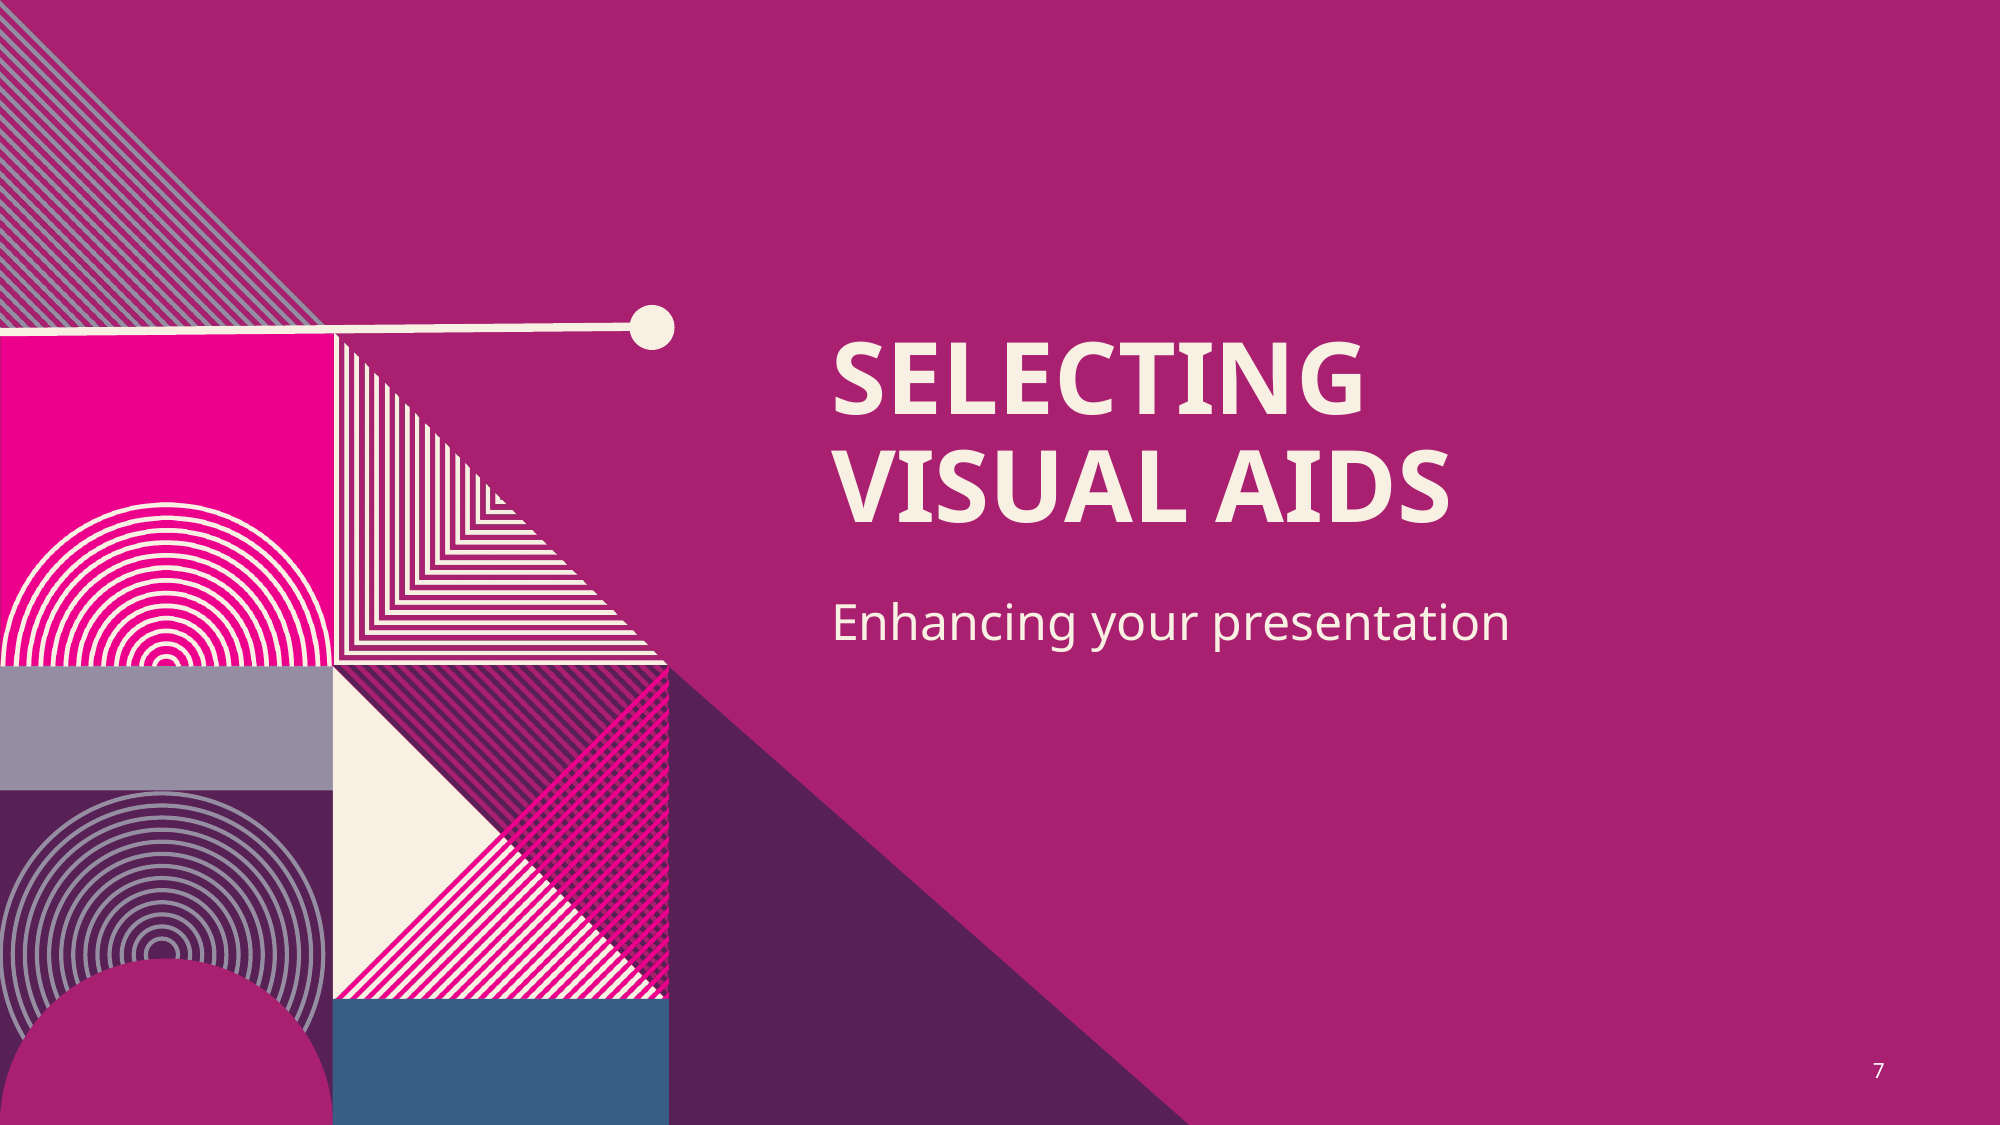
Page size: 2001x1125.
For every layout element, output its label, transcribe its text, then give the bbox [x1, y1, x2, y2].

picture [333, 332, 669, 998]
picture [0, 0, 333, 327]
slide_number 7 [1824, 1042, 1900, 1102]
picture [0, 502, 332, 667]
title Selecting visual aids [816, 94, 1875, 552]
subtitle Enhancing your presentation [816, 553, 1875, 723]
